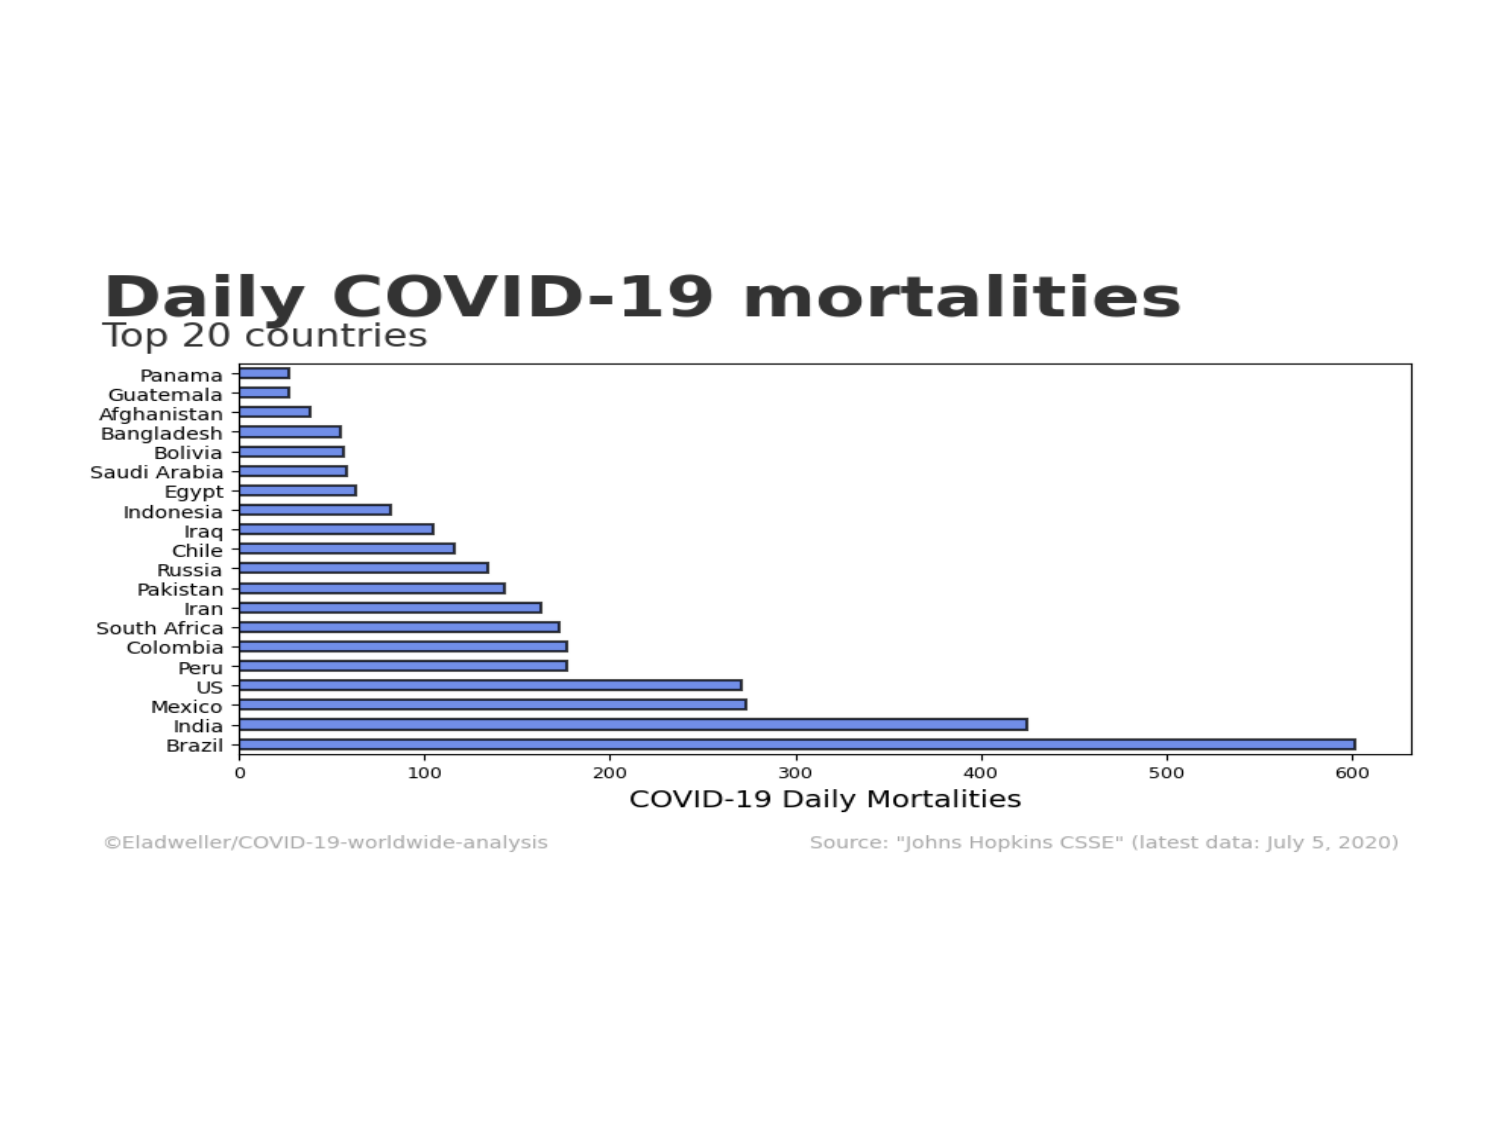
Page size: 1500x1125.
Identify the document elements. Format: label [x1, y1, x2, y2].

picture [74, 262, 1426, 863]
